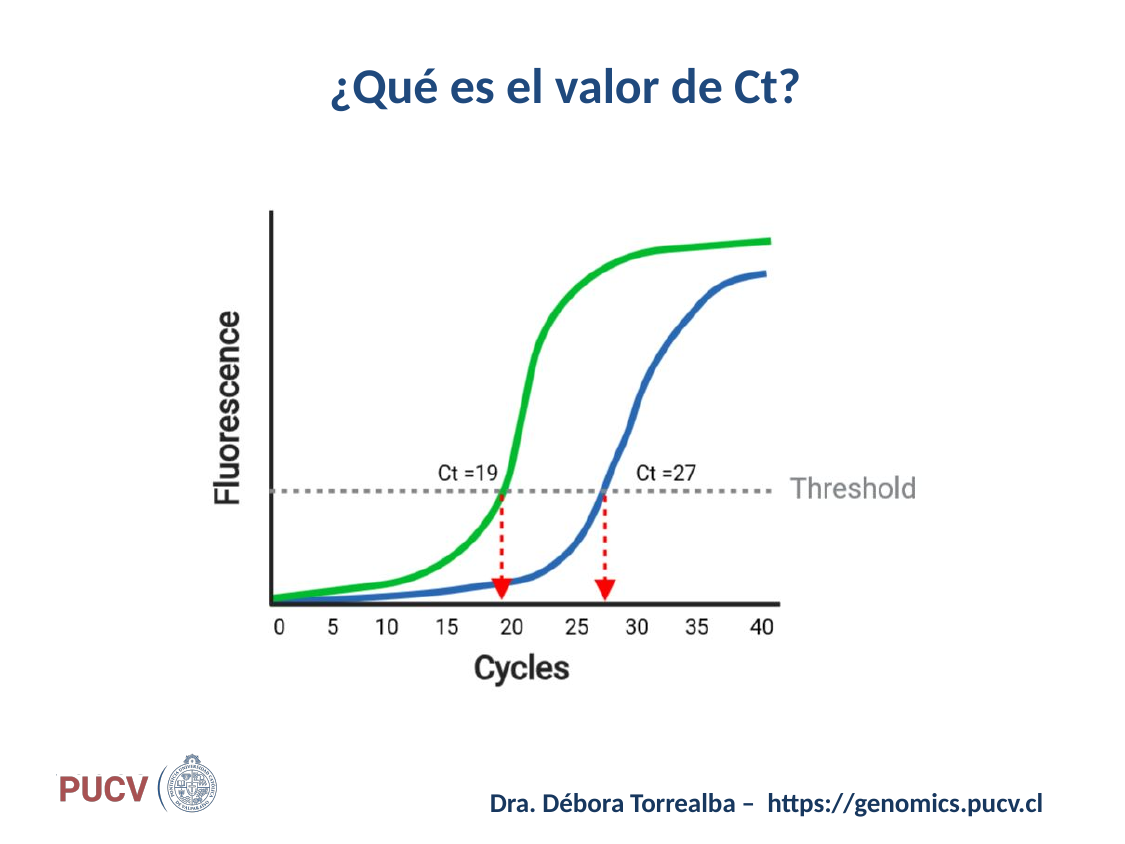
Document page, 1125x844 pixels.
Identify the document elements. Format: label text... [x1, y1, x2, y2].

picture [56, 748, 224, 818]
title ¿Qué es el valor de Ct? [191, 28, 951, 138]
picture [162, 178, 934, 719]
